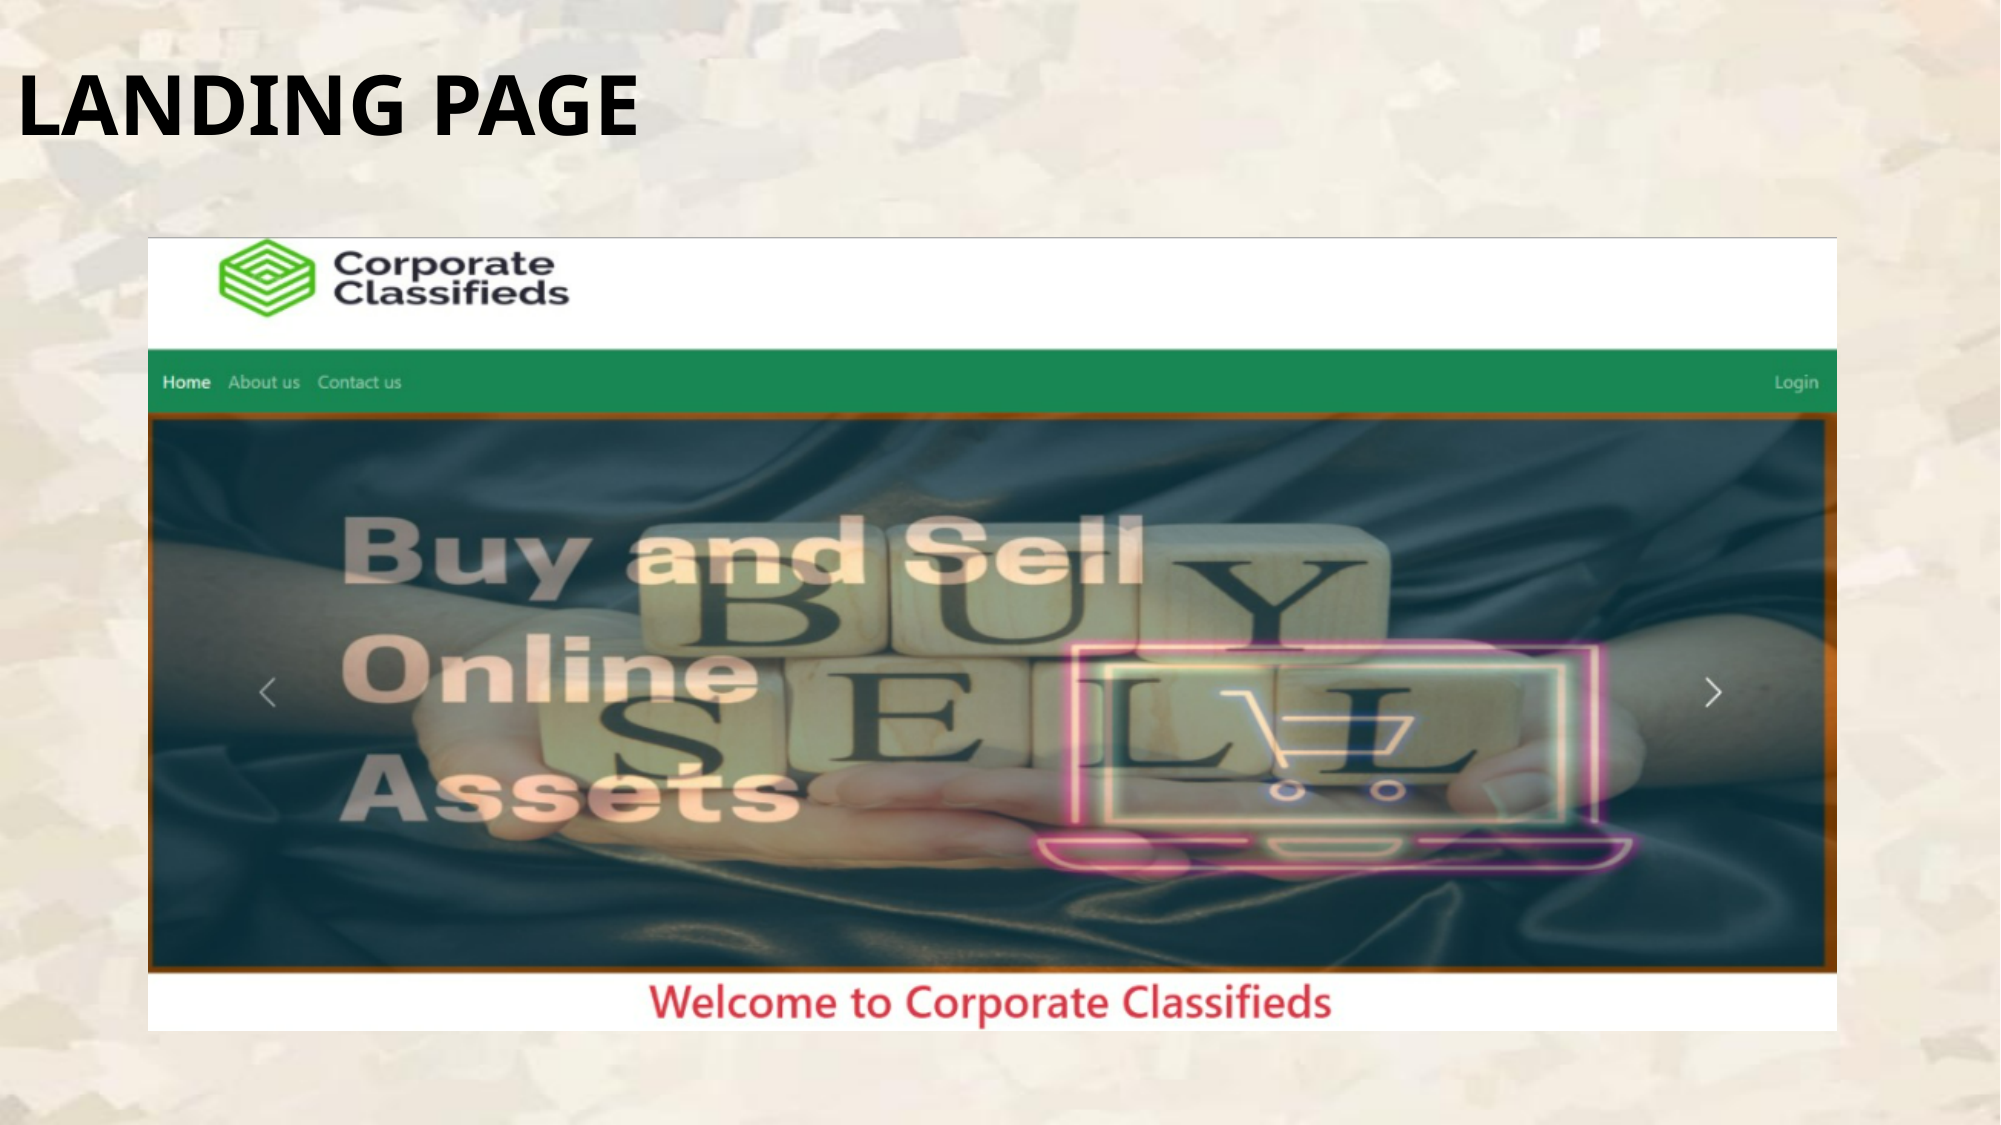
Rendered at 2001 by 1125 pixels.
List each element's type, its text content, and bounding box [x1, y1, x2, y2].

picture [0, 0, 2001, 1125]
title LANDING PAGE [0, 0, 1725, 218]
